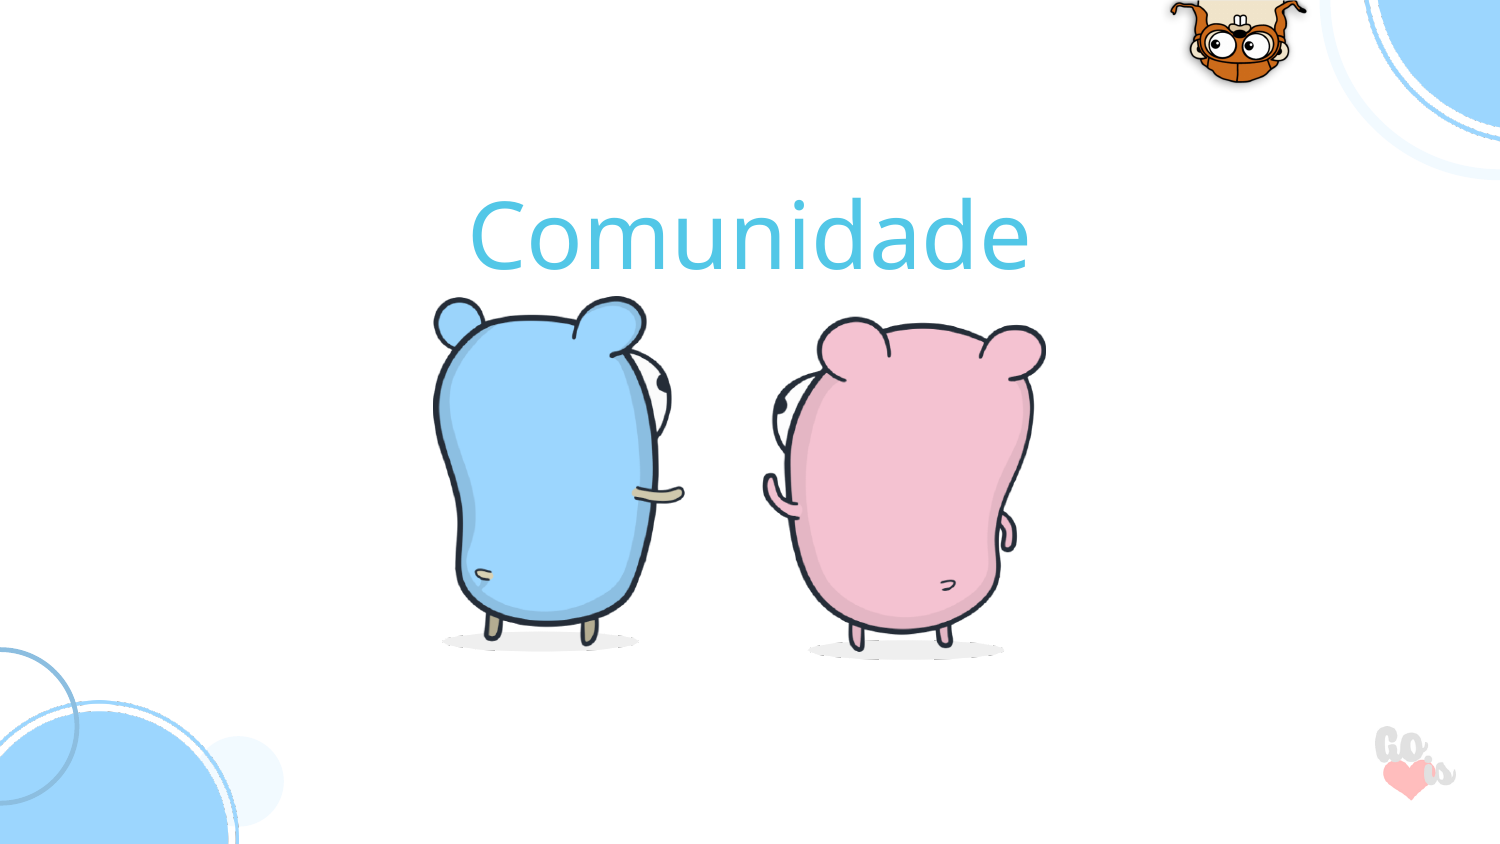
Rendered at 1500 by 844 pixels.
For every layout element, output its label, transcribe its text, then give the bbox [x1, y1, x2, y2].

picture [1169, 0, 1308, 86]
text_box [1319, 0, 1500, 181]
picture [432, 296, 1046, 660]
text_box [0, 646, 284, 844]
picture [1375, 726, 1457, 801]
text_box Comunidade [112, 165, 1388, 289]
